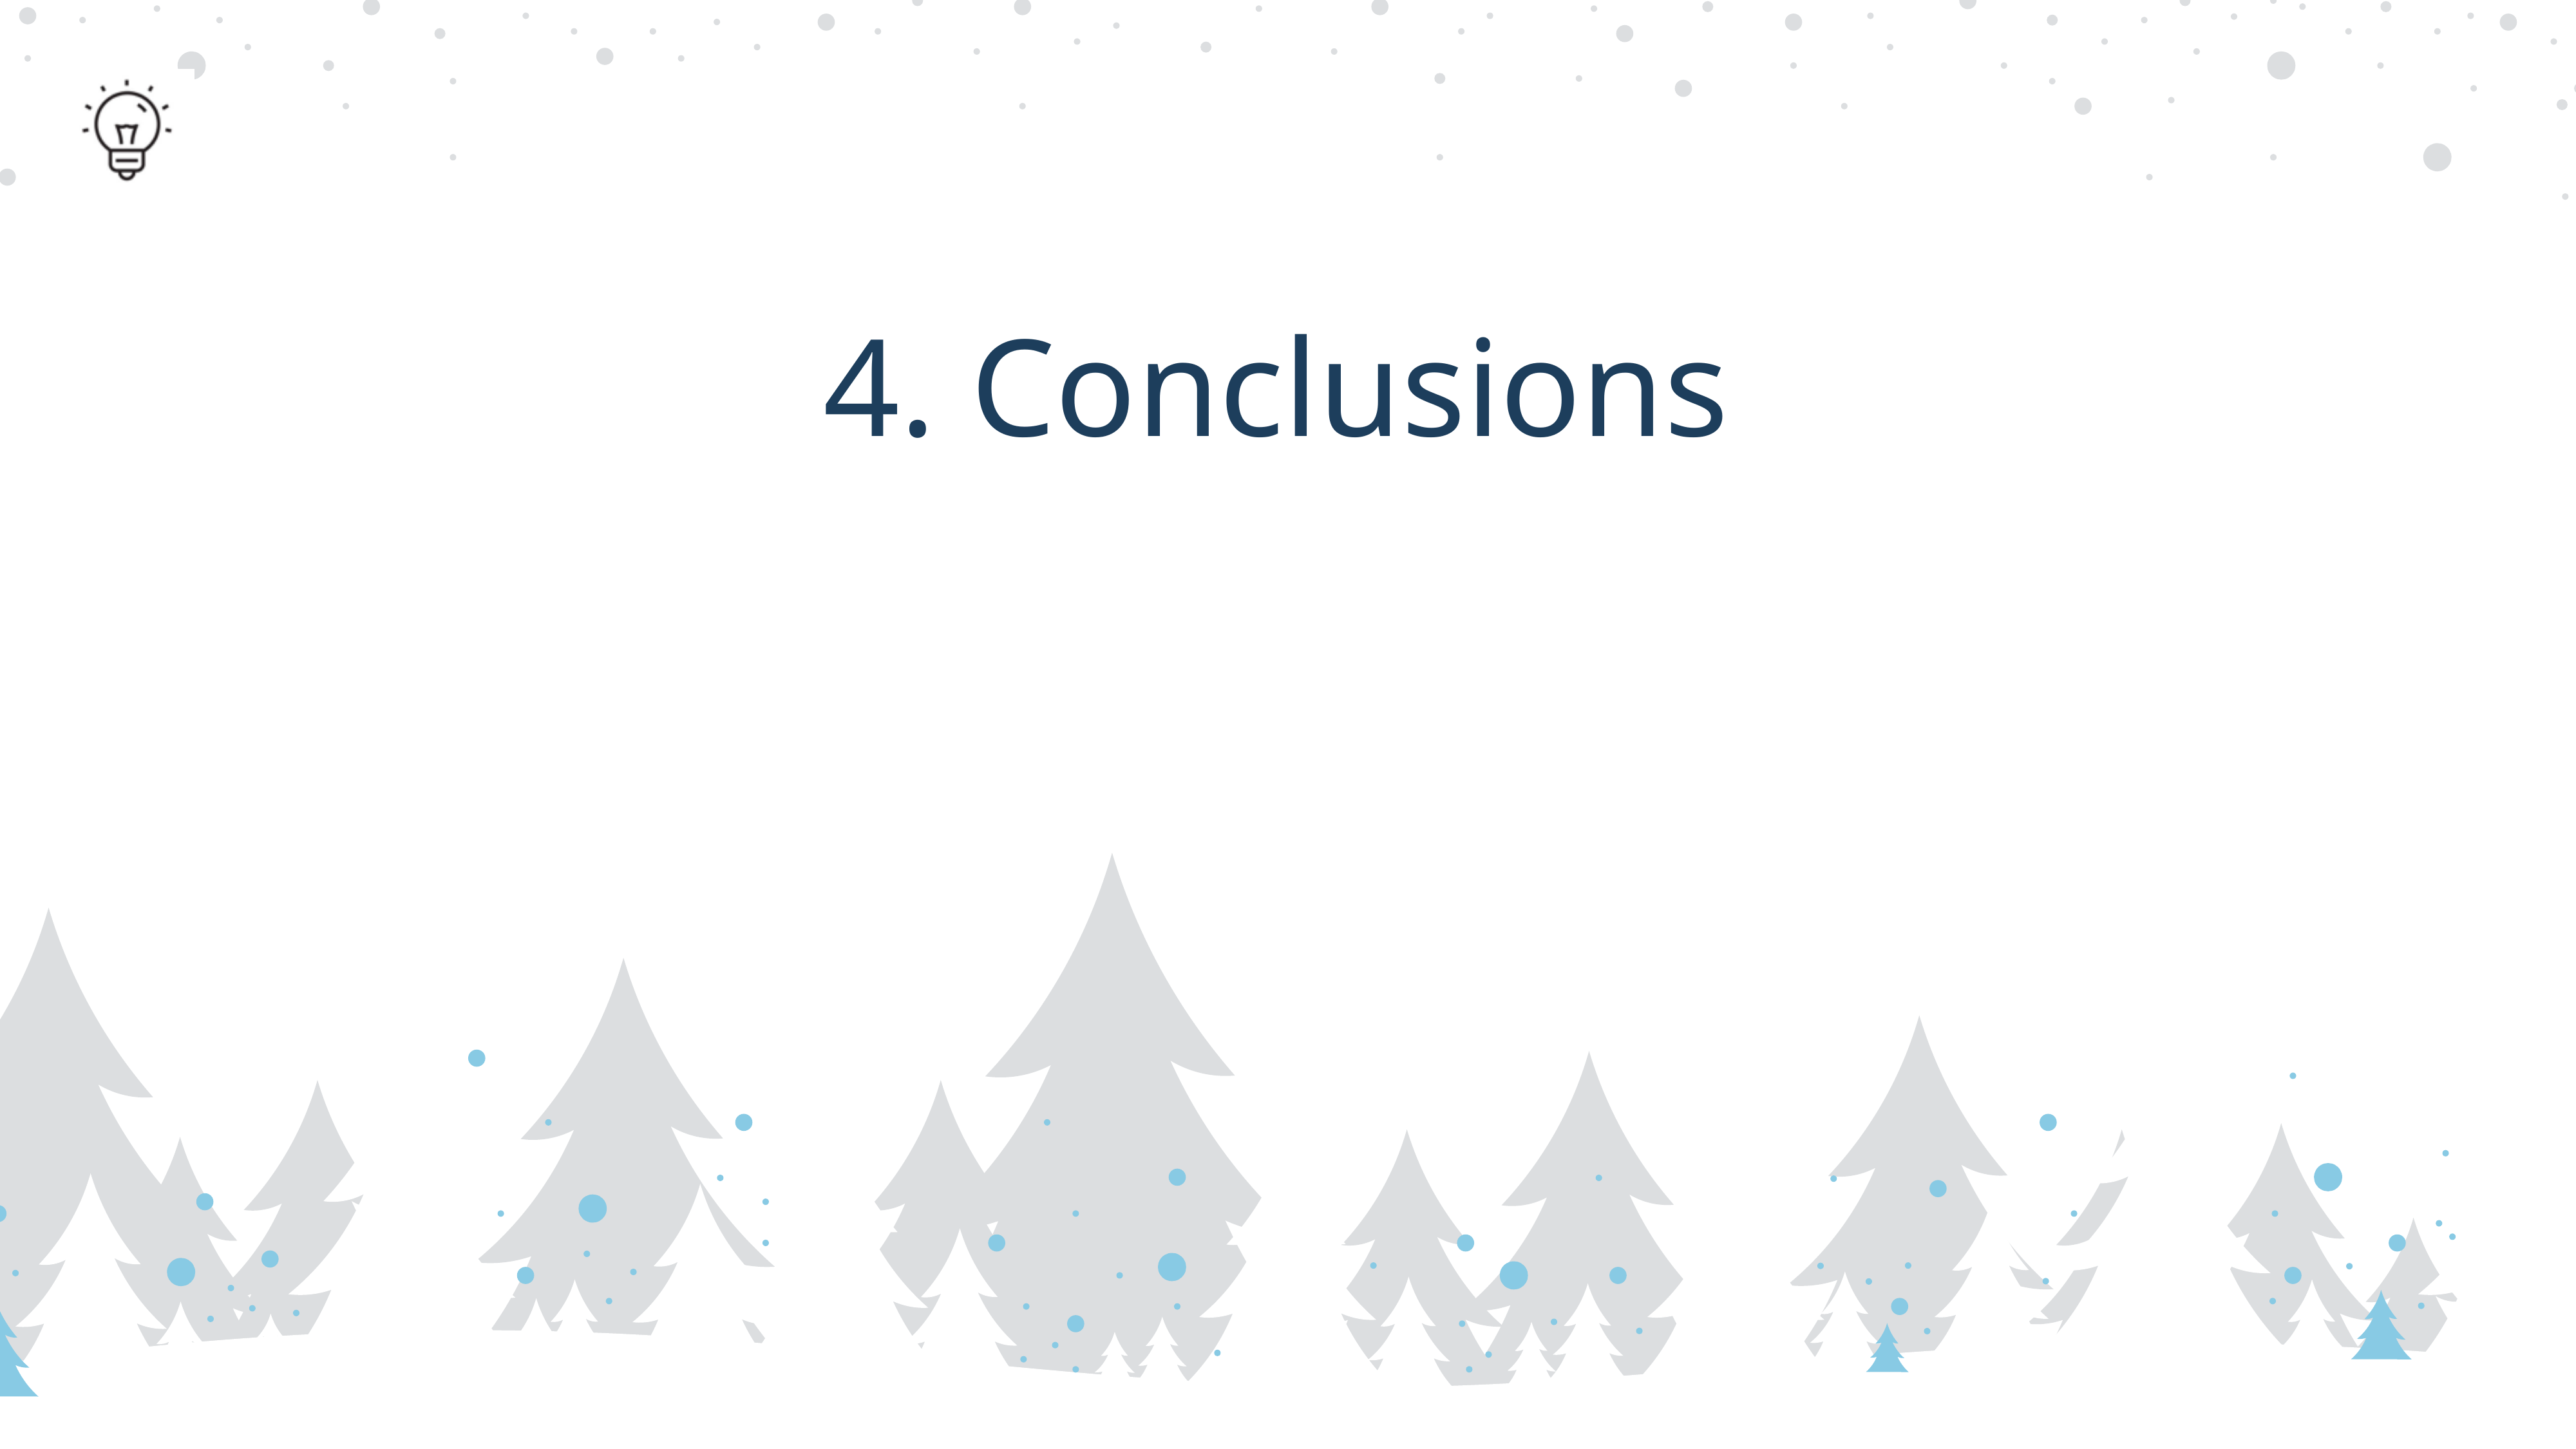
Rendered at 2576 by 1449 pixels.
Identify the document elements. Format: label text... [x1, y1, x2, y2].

text_box 4. Conclusions [553, 328, 2000, 468]
picture [68, 68, 195, 199]
